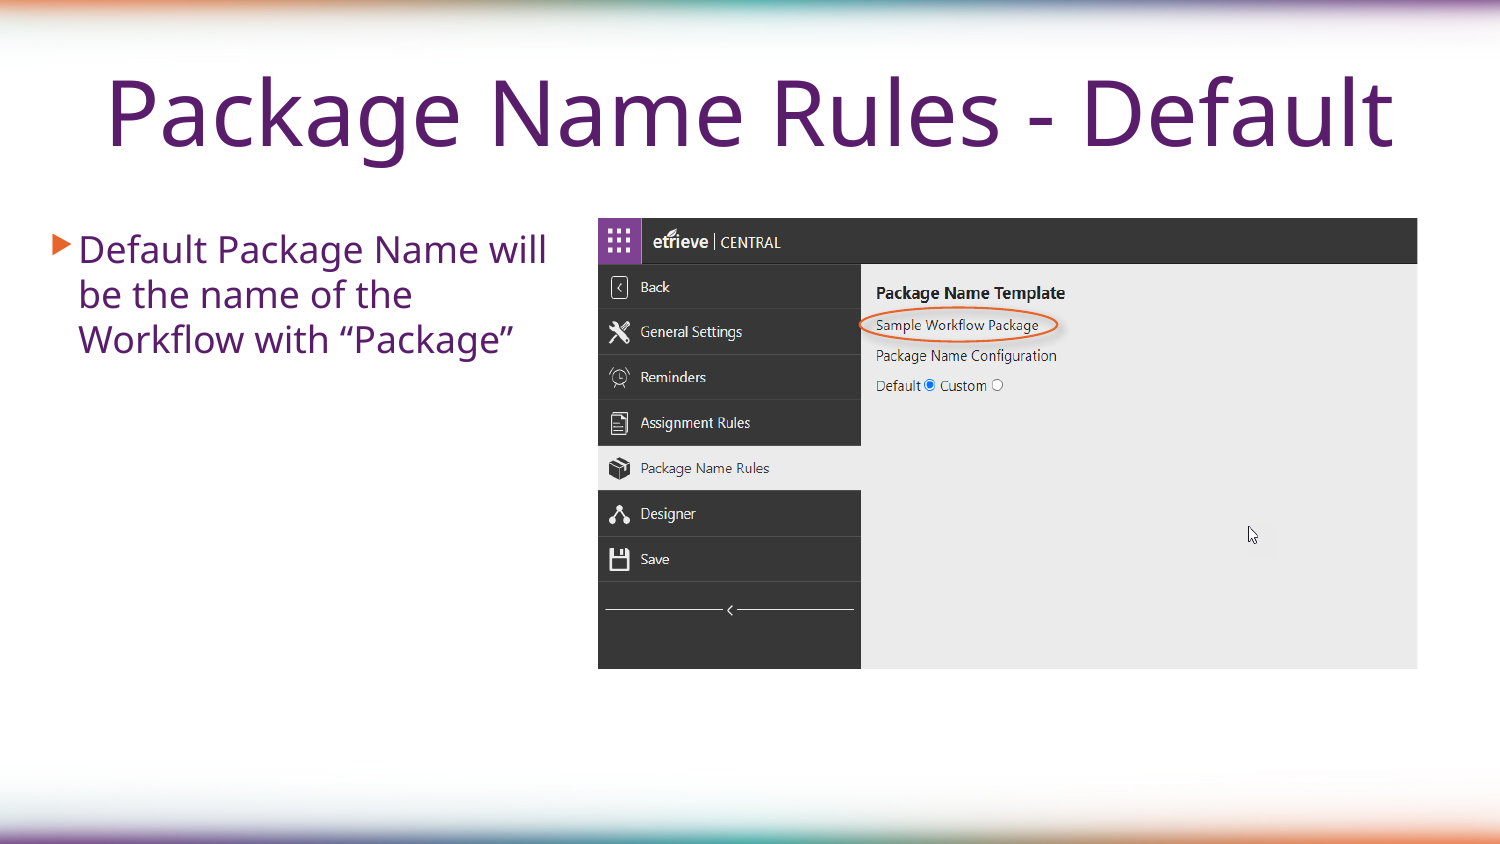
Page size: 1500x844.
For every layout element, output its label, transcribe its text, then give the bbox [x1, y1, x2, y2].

picture [0, 0, 1500, 844]
text_box Package Name Rules - Default [59, 47, 1441, 219]
text_box Default Package Name will be the name of the Workflow with “Package” [35, 218, 595, 368]
text_box [69, 218, 1431, 776]
